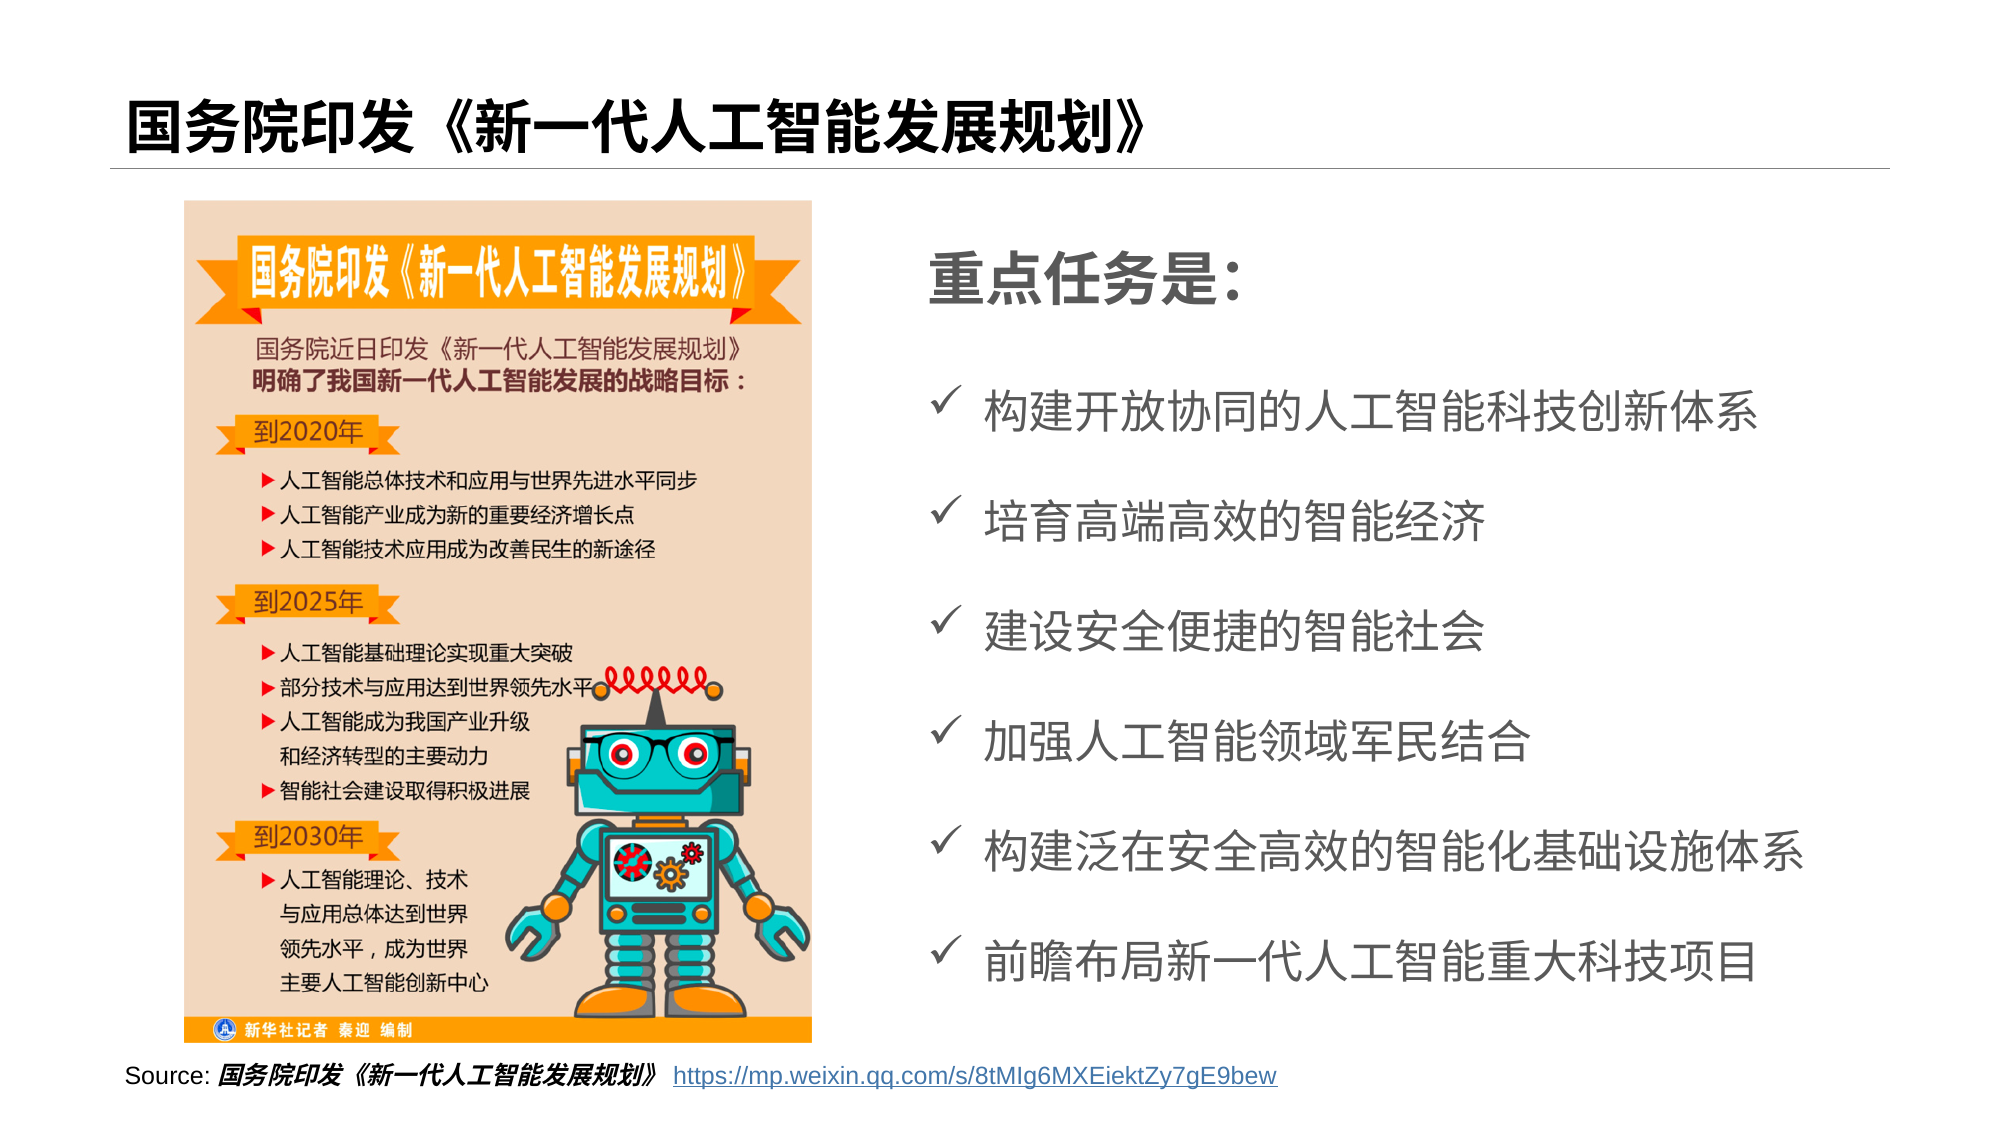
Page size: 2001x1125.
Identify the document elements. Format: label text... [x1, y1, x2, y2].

picture [184, 200, 812, 1043]
text_box 重点任务是： 构建开放协同的人工智能科技创新体系 培育高端高效的智能经济 建设安全便捷的智能社会 加强人工智能领域军民结合 构建泛在安全高效的智能化基础设施体系 前瞻布局新一代人工智能重大科技项目 [912, 235, 1890, 995]
title 国务院印发《新一代人工智能发展规划》 [109, 0, 1890, 169]
text_box Source:国务院印发《新一代人工智能发展规划》https://mp.weixin.qq.com/s/8tMIg6MXEiektZy7gE9bew [109, 1051, 1954, 1097]
